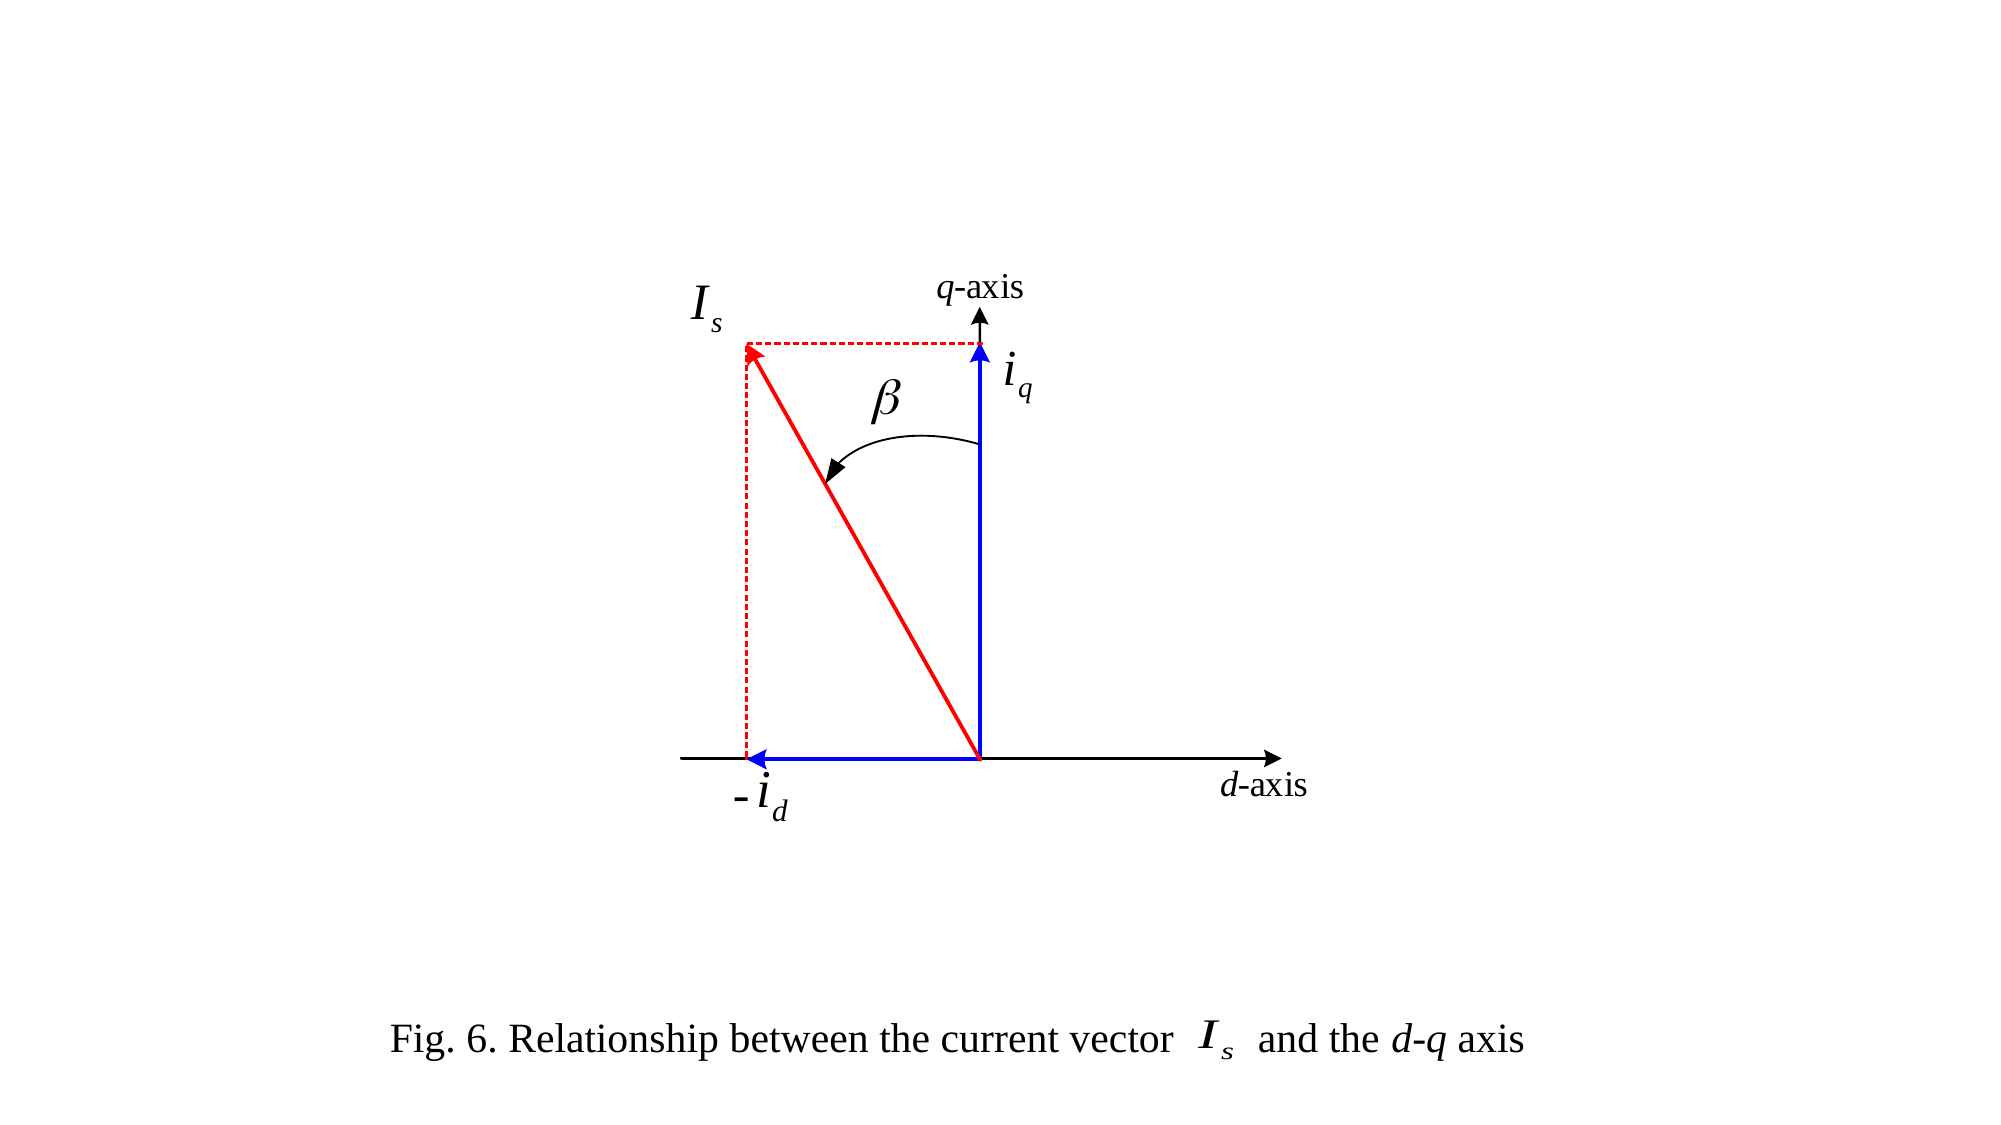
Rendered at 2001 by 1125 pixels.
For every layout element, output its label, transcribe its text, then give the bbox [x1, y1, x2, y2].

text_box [657, 260, 1343, 837]
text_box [1185, 1005, 1249, 1070]
text_box Fig. 6. Relationship between the current vector and the d-q axis [375, 1003, 1625, 1069]
